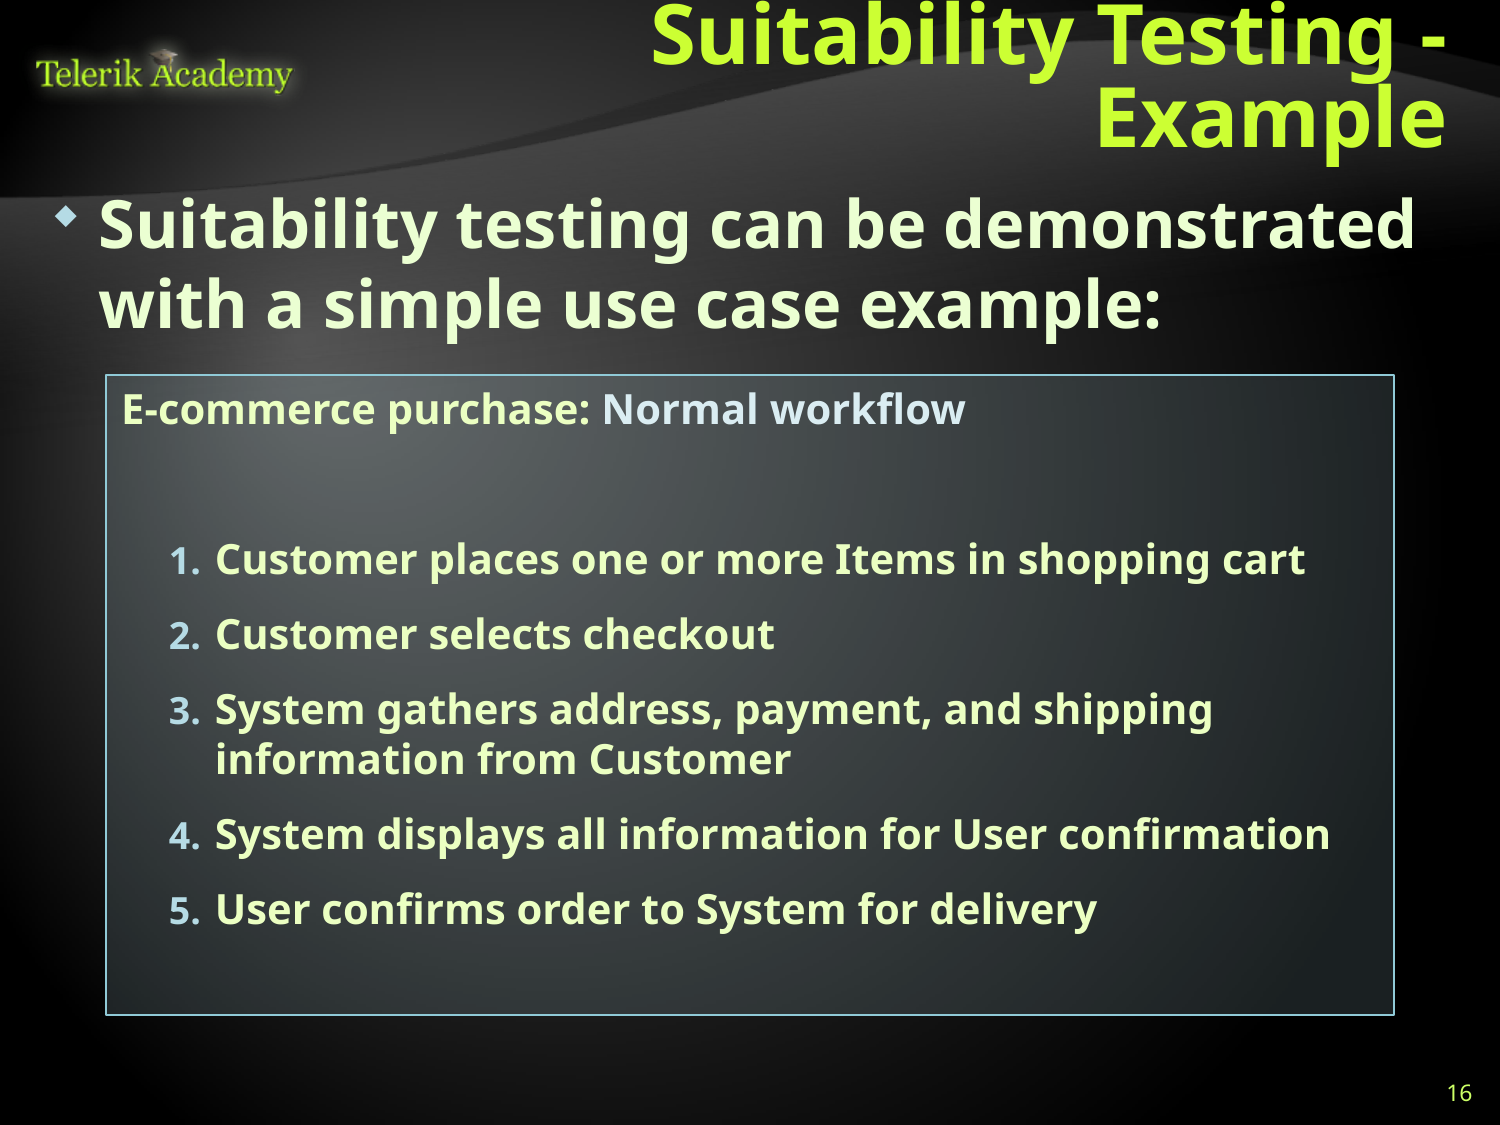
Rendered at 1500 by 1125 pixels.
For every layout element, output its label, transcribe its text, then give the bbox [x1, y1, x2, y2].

text_box E-commerce purchase: Normal workflow Customer places one or more Items in shopping cart Customer selects checkout System gathers address, payment, and shipping information from Customer System displays all information for User confirmation User confirms order to System for delivery [106, 375, 1394, 1016]
title Suitability Testing - Example [300, 12, 1463, 150]
list Suitability testing can be demonstrated with a simple use case example: [37, 174, 1463, 1063]
picture [0, 0, 1500, 1125]
slide_number 16 [1412, 1074, 1488, 1113]
